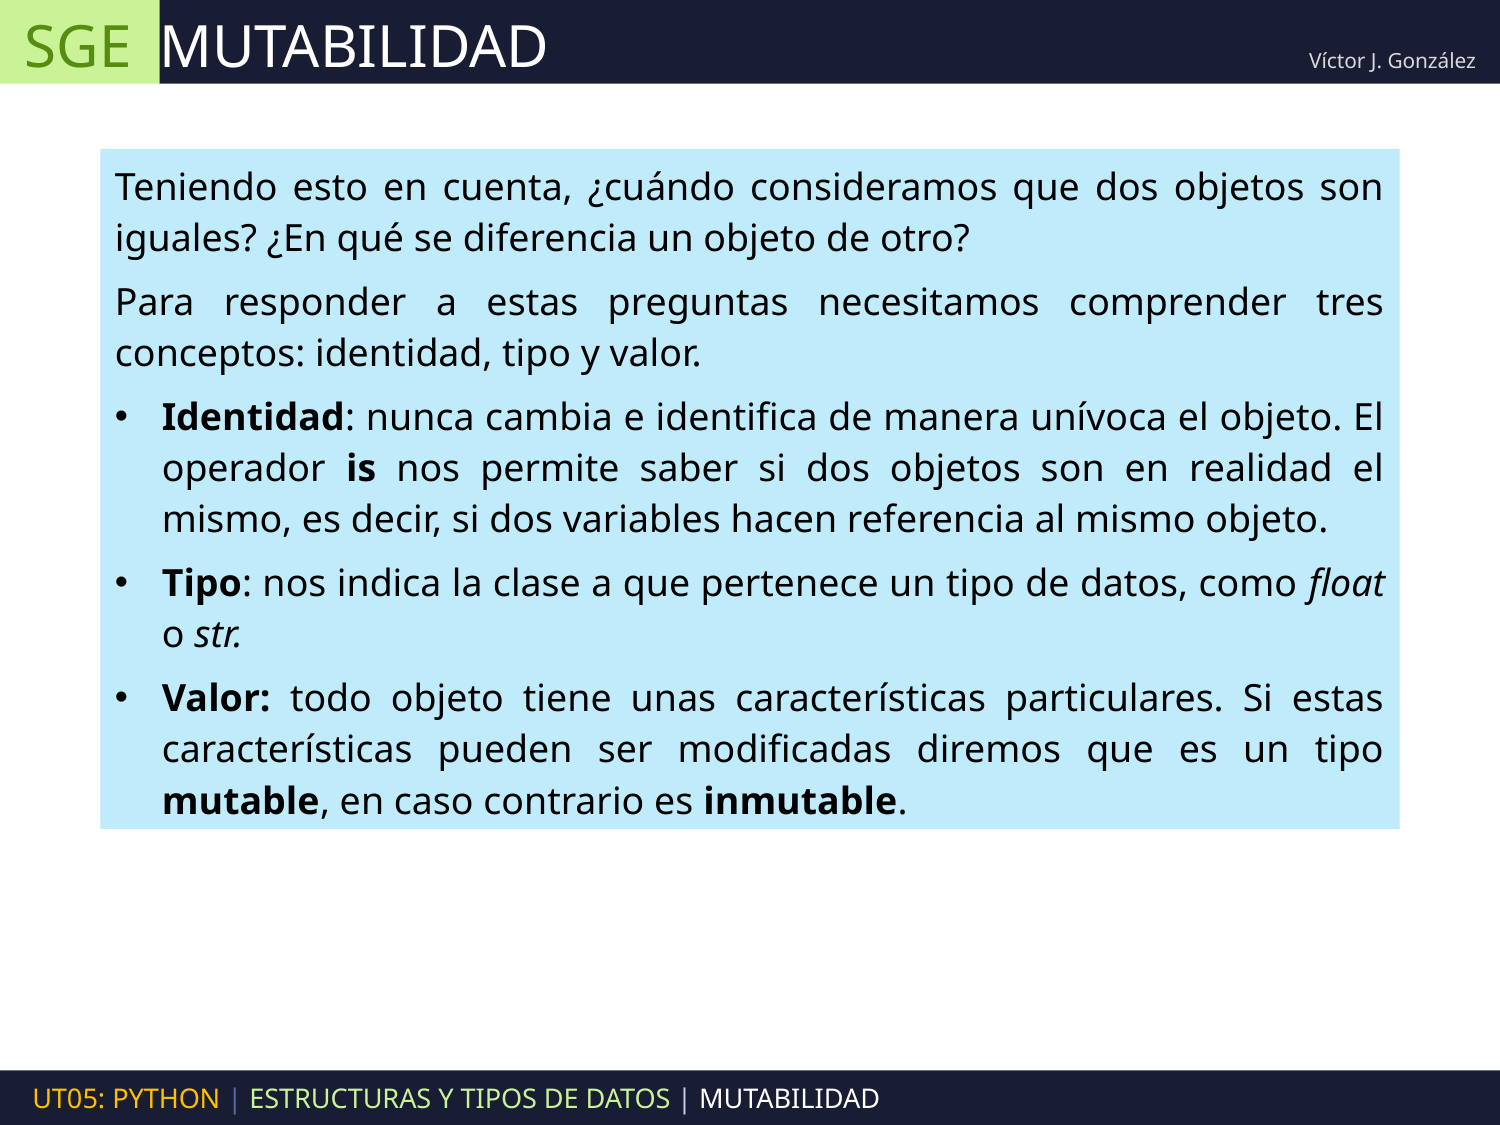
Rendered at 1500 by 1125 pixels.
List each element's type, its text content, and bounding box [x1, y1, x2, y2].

text_box MUTABILIDAD [147, 1, 564, 86]
text_box UT05: PYTHON | ESTRUCTURAS Y TIPOS DE DATOS | MUTABILIDAD [17, 1073, 1500, 1122]
text_box Víctor J. González [1294, 40, 1491, 80]
text_box [161, 0, 1500, 86]
text_box [0, 1068, 1500, 1125]
text_box [0, 0, 161, 86]
text_box Teniendo esto en cuenta, ¿cuándo consideramos que dos objetos son iguales? ¿En qué se diferencia un objeto de otro? Para responder a estas preguntas necesitamos comprender tres conceptos: identidad, tipo y valor. Identidad: nunca cambia e identifica de manera unívoca el objeto. El operador is nos permite saber si dos objetos son en realidad el mismo, es decir, si dos variables hacen referencia al mismo objeto. Tipo: nos indica la clase a que pertenece un tipo de datos, como float o str. Valor: todo objeto tiene unas características particulares. Si estas características pueden ser modificadas diremos que es un tipo mutable, en caso contrario es inmutable. [100, 148, 1400, 829]
text_box SGE [10, 1, 147, 86]
